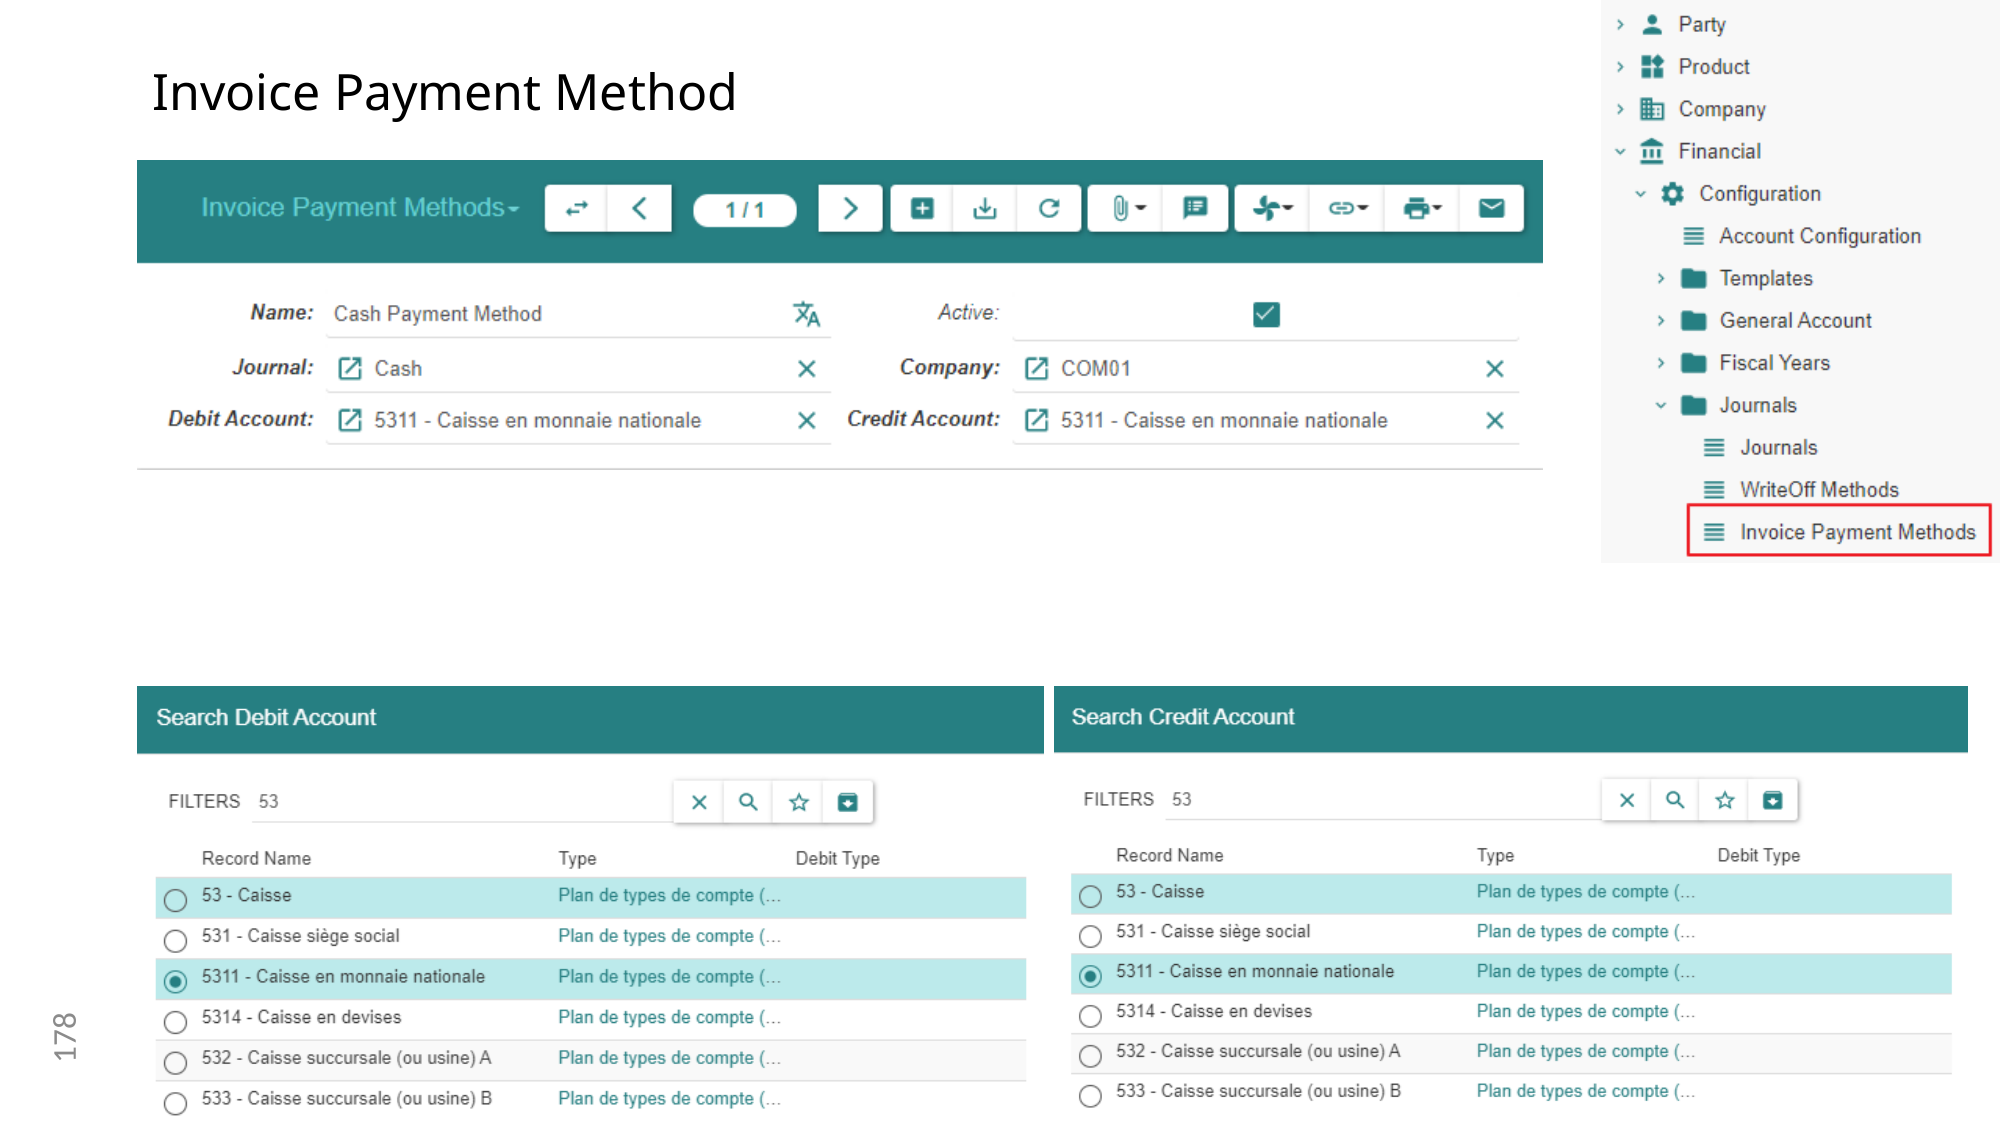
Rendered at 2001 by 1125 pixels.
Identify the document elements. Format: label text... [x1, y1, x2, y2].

slide_number 178 [32, 969, 93, 1108]
title Invoice Payment Method [137, 59, 1601, 136]
picture [1053, 686, 1968, 1125]
picture [137, 160, 1543, 470]
picture [137, 686, 1044, 1125]
picture [1601, 0, 2000, 563]
